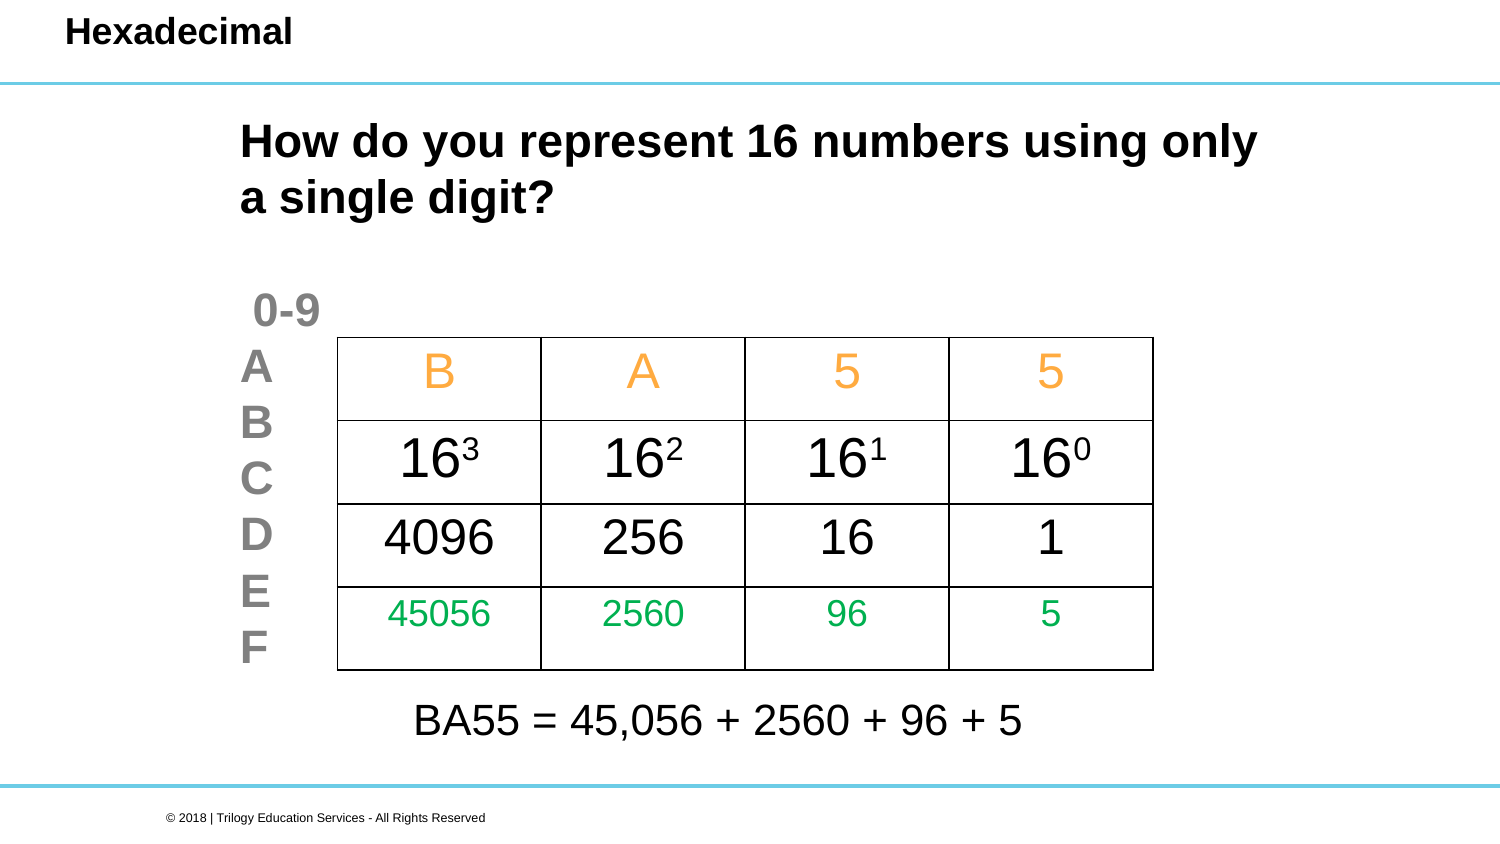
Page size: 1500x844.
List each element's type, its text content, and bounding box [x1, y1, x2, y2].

text_box How do you represent 16 numbers using only a single digit? 0-9 A B C D E F [225, 103, 1313, 707]
table_cell 96 [746, 588, 948, 669]
table_cell 163 [338, 421, 540, 503]
text_box BA55 = 45,056 + 2560 + 96 + 5 [398, 684, 1093, 752]
table_header 5 [950, 338, 1152, 420]
title Hexadecimal [50, 0, 948, 81]
table_cell 161 [746, 421, 948, 503]
table_cell 5 [950, 588, 1152, 669]
table_cell 162 [542, 421, 744, 503]
table_cell 160 [950, 421, 1152, 503]
table_cell 45056 [338, 588, 540, 669]
table_header 5 [746, 338, 948, 420]
table_cell 1 [950, 505, 1152, 586]
table_header B [338, 338, 540, 420]
table_cell 4096 [338, 505, 540, 586]
table_cell 16 [746, 505, 948, 586]
table_cell 256 [542, 505, 744, 586]
table_header A [542, 338, 744, 420]
table_cell 2560 [542, 588, 744, 669]
